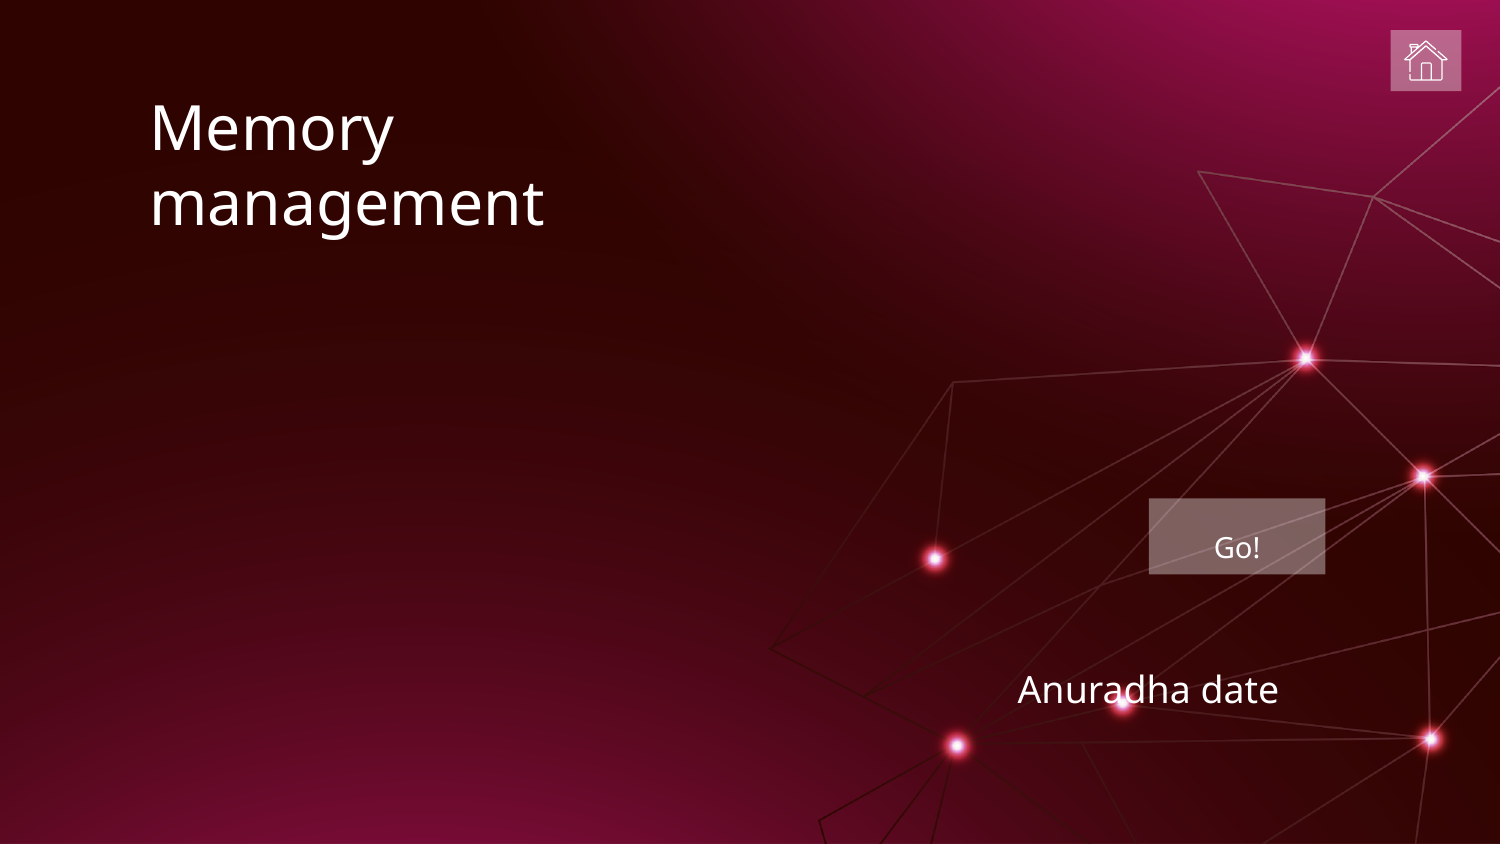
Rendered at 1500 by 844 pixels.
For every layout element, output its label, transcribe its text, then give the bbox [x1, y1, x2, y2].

text_box [1148, 498, 1326, 575]
subtitle Go! [1170, 519, 1304, 575]
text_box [1390, 29, 1462, 92]
title Anuradha date [1002, 651, 1391, 790]
title Memory management [134, 72, 783, 206]
picture [0, 0, 1500, 844]
